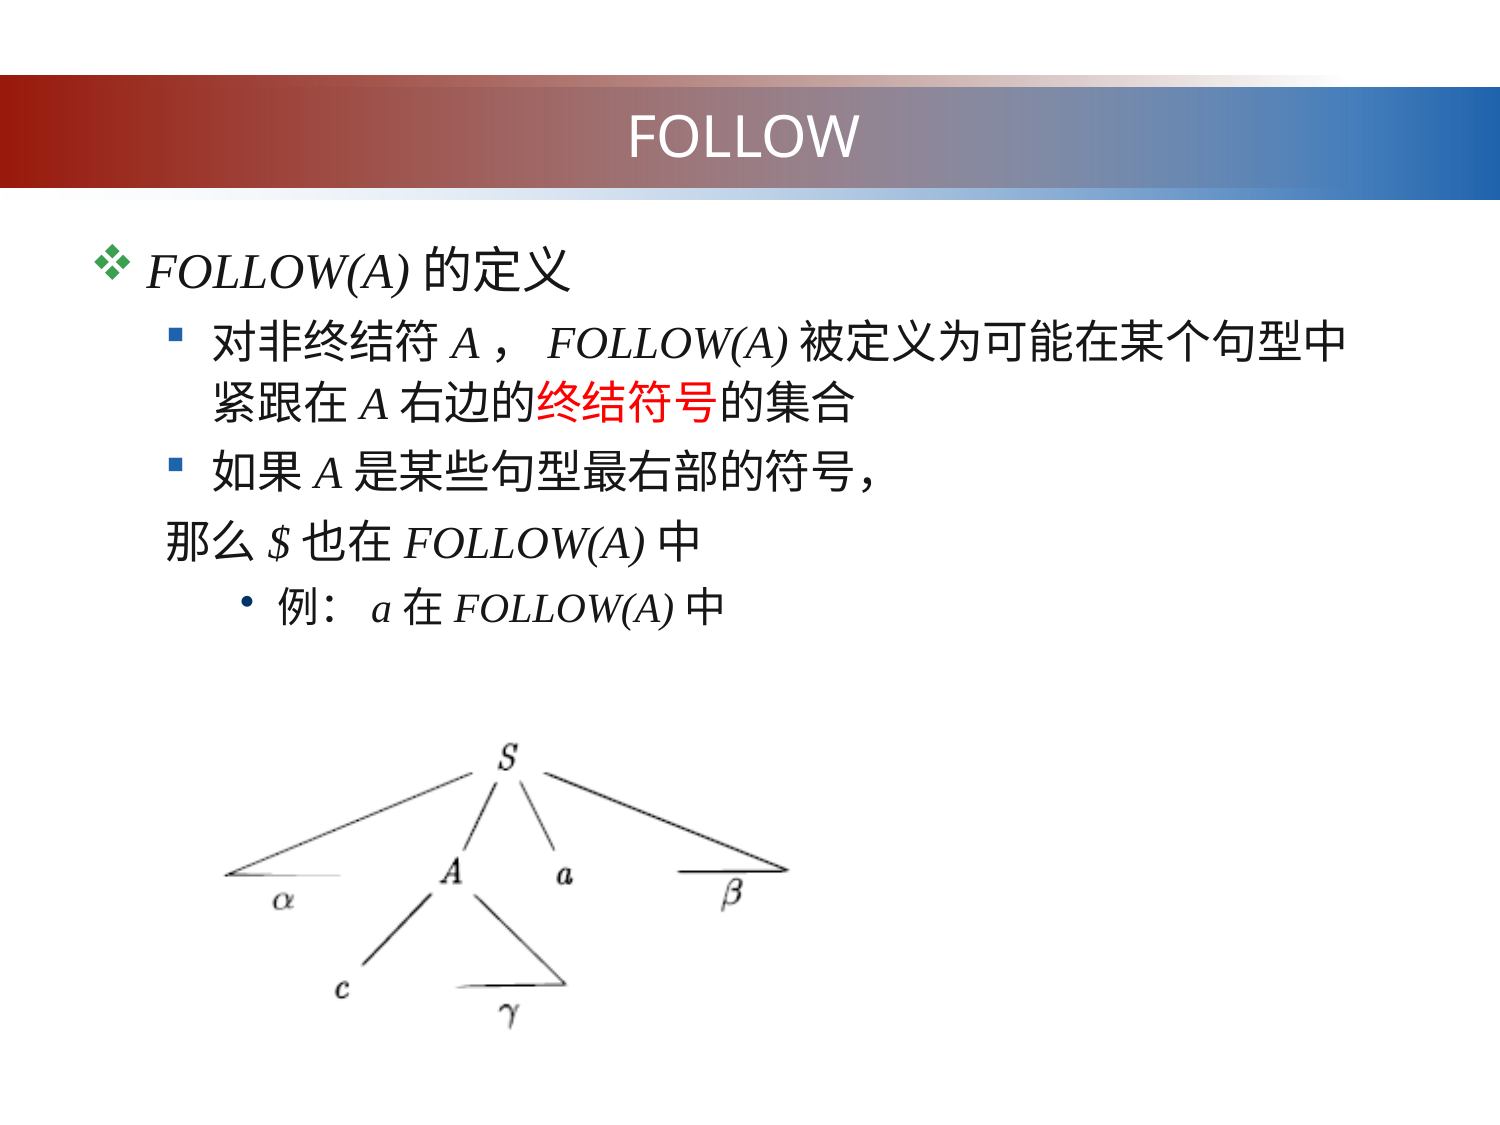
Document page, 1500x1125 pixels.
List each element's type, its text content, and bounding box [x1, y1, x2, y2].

picture [212, 712, 801, 1038]
list FOLLOW(A)的定义 对非终结符A，FOLLOW(A)被定义为可能在某个句型中紧跟在A右边的终结符号的集合 如果A是某些句型最右部的符号， 那么$也在FOLLOW(A)中 例：a在FOLLOW(A)中 [74, 224, 1401, 1088]
title FOLLOW [137, 87, 1351, 181]
